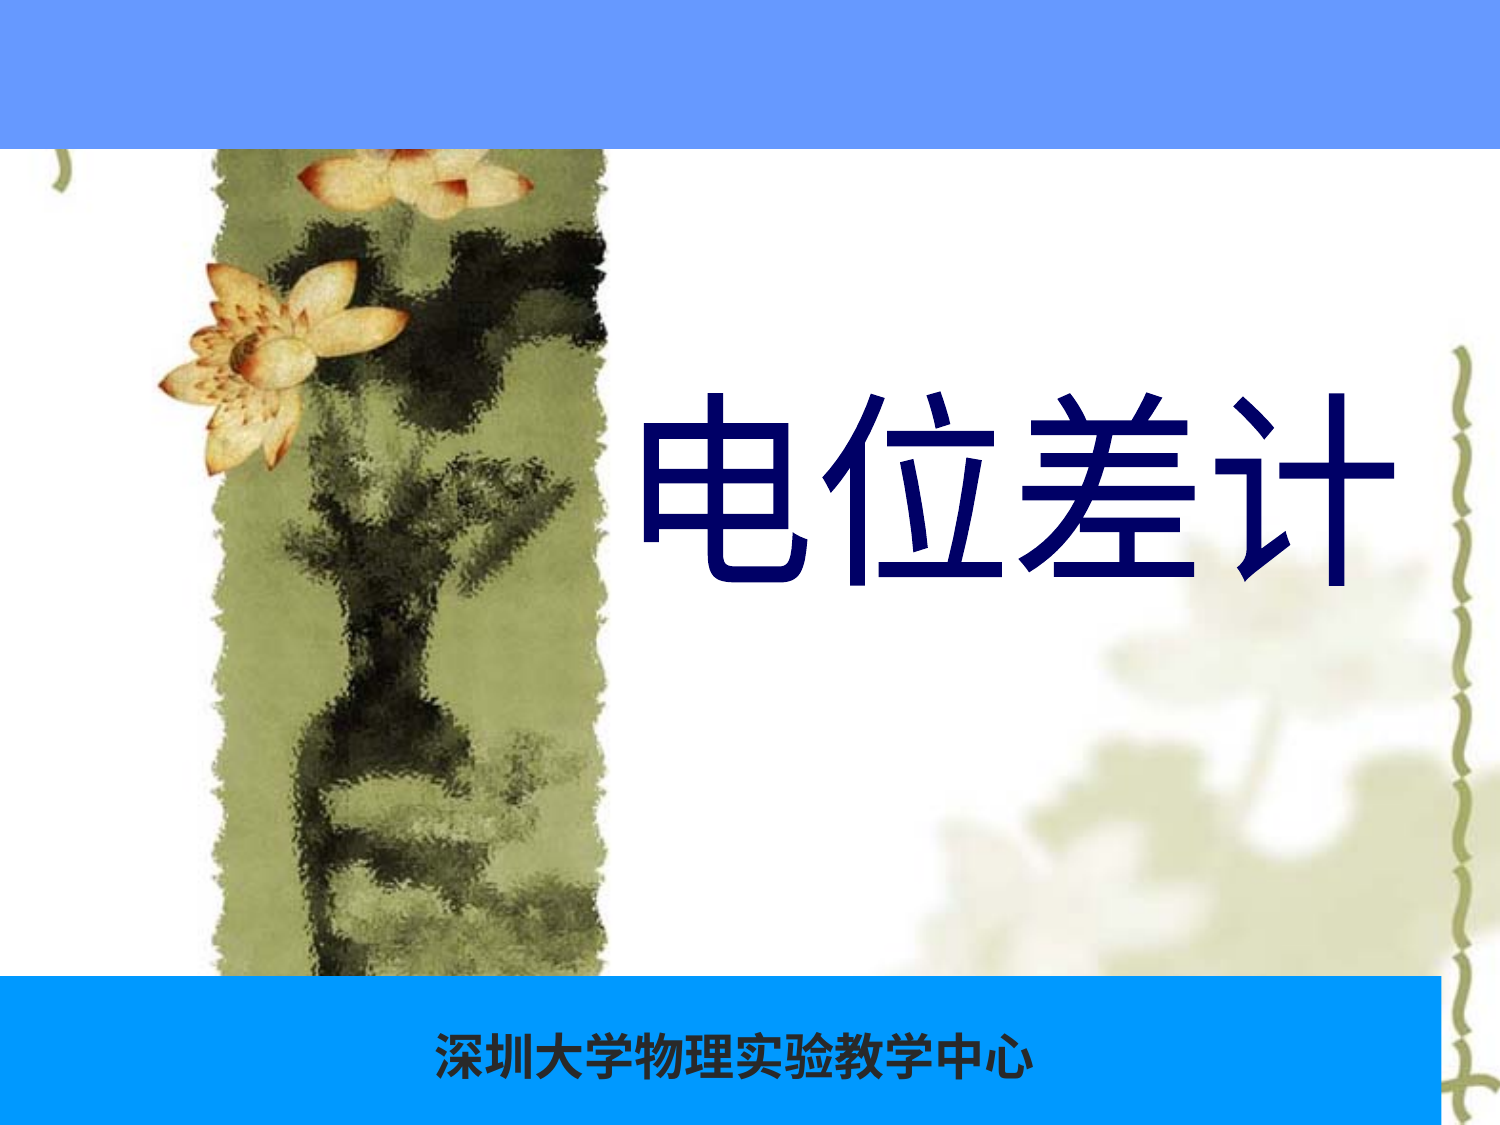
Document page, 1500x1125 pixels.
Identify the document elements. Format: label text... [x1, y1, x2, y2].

text_box [0, 976, 1442, 1125]
text_box 深圳大学物理实验教学中心 [419, 1018, 1050, 1093]
picture [0, 149, 1500, 1125]
text_box [0, 0, 1500, 149]
